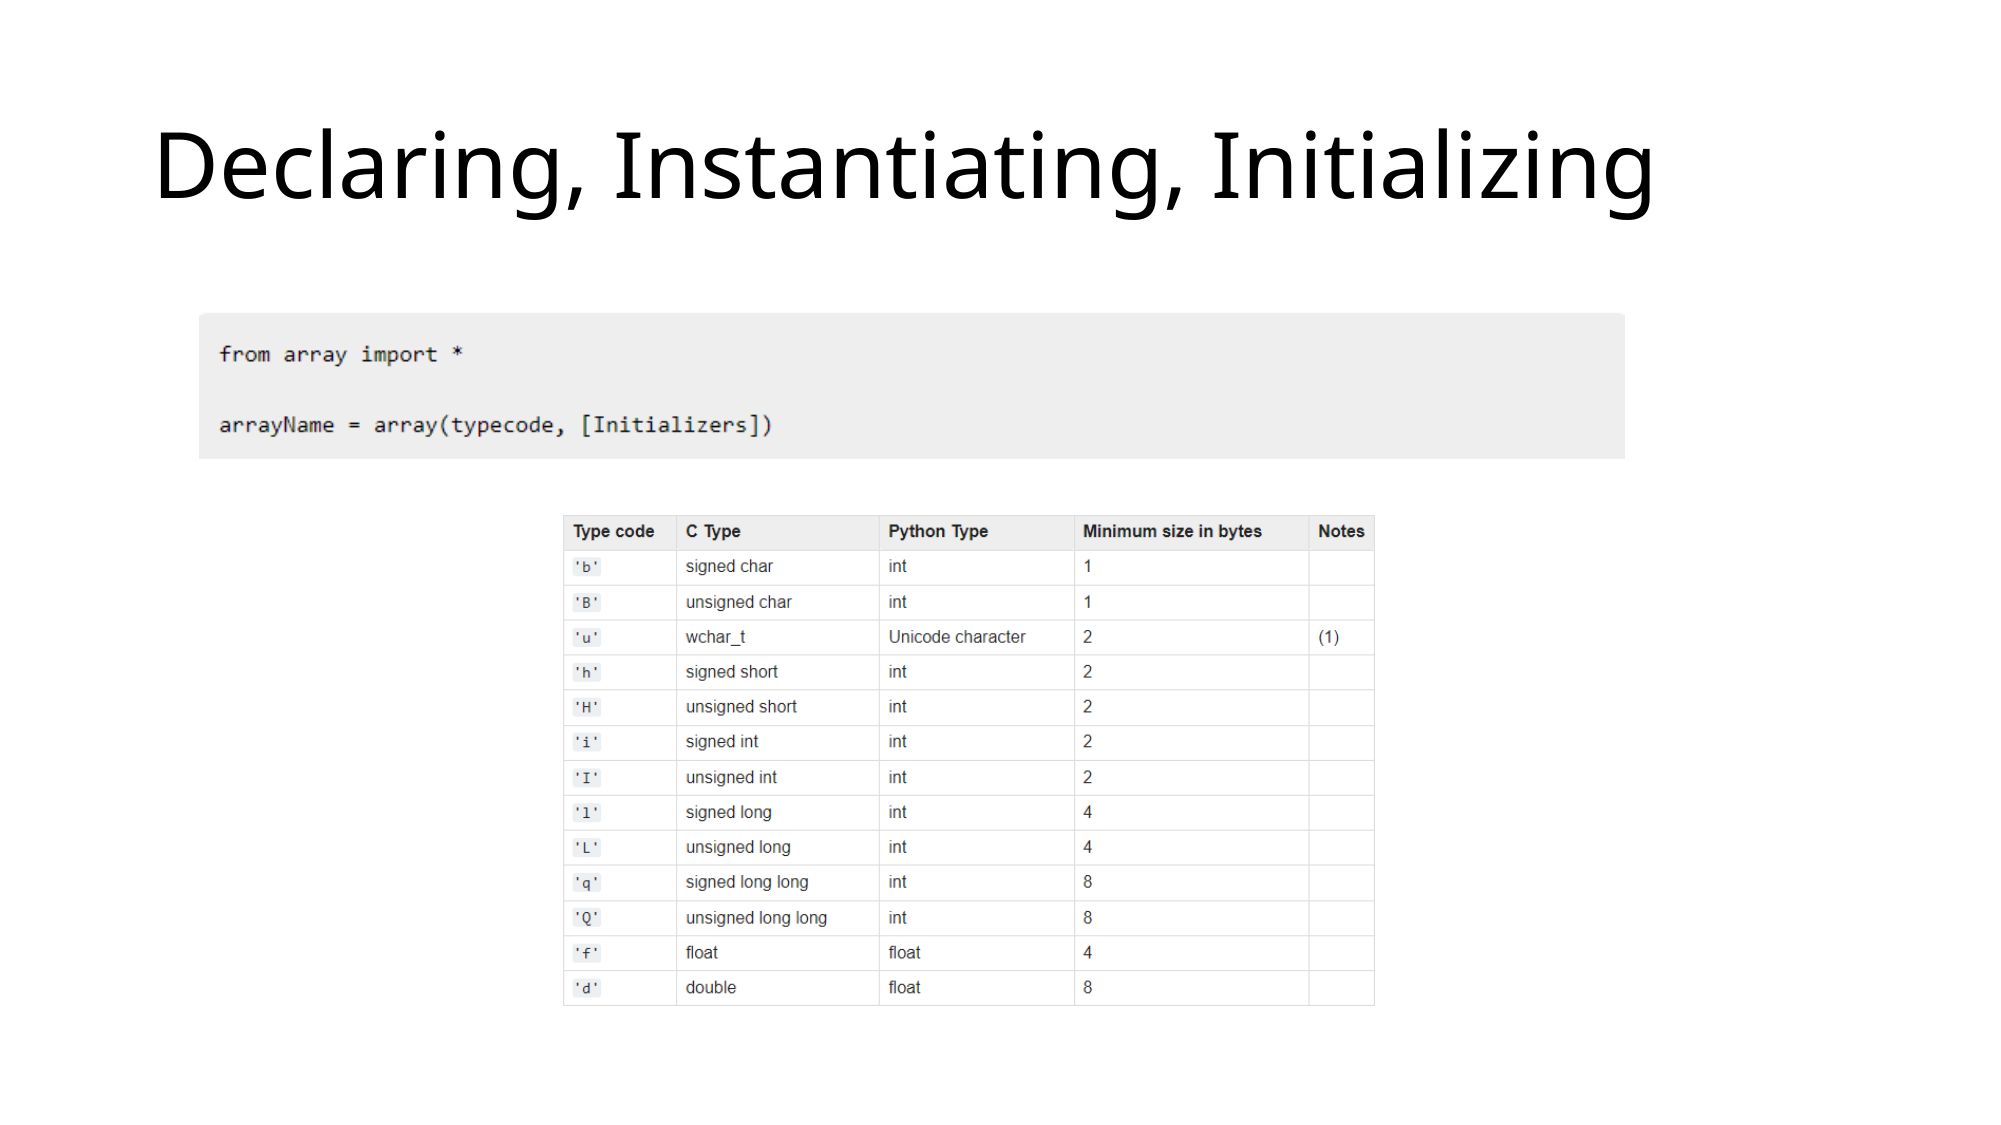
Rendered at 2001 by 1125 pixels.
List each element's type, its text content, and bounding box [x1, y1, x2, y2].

picture [561, 514, 1375, 1006]
picture [199, 310, 1625, 459]
title Declaring, Instantiating, Initializing [137, 59, 1863, 278]
